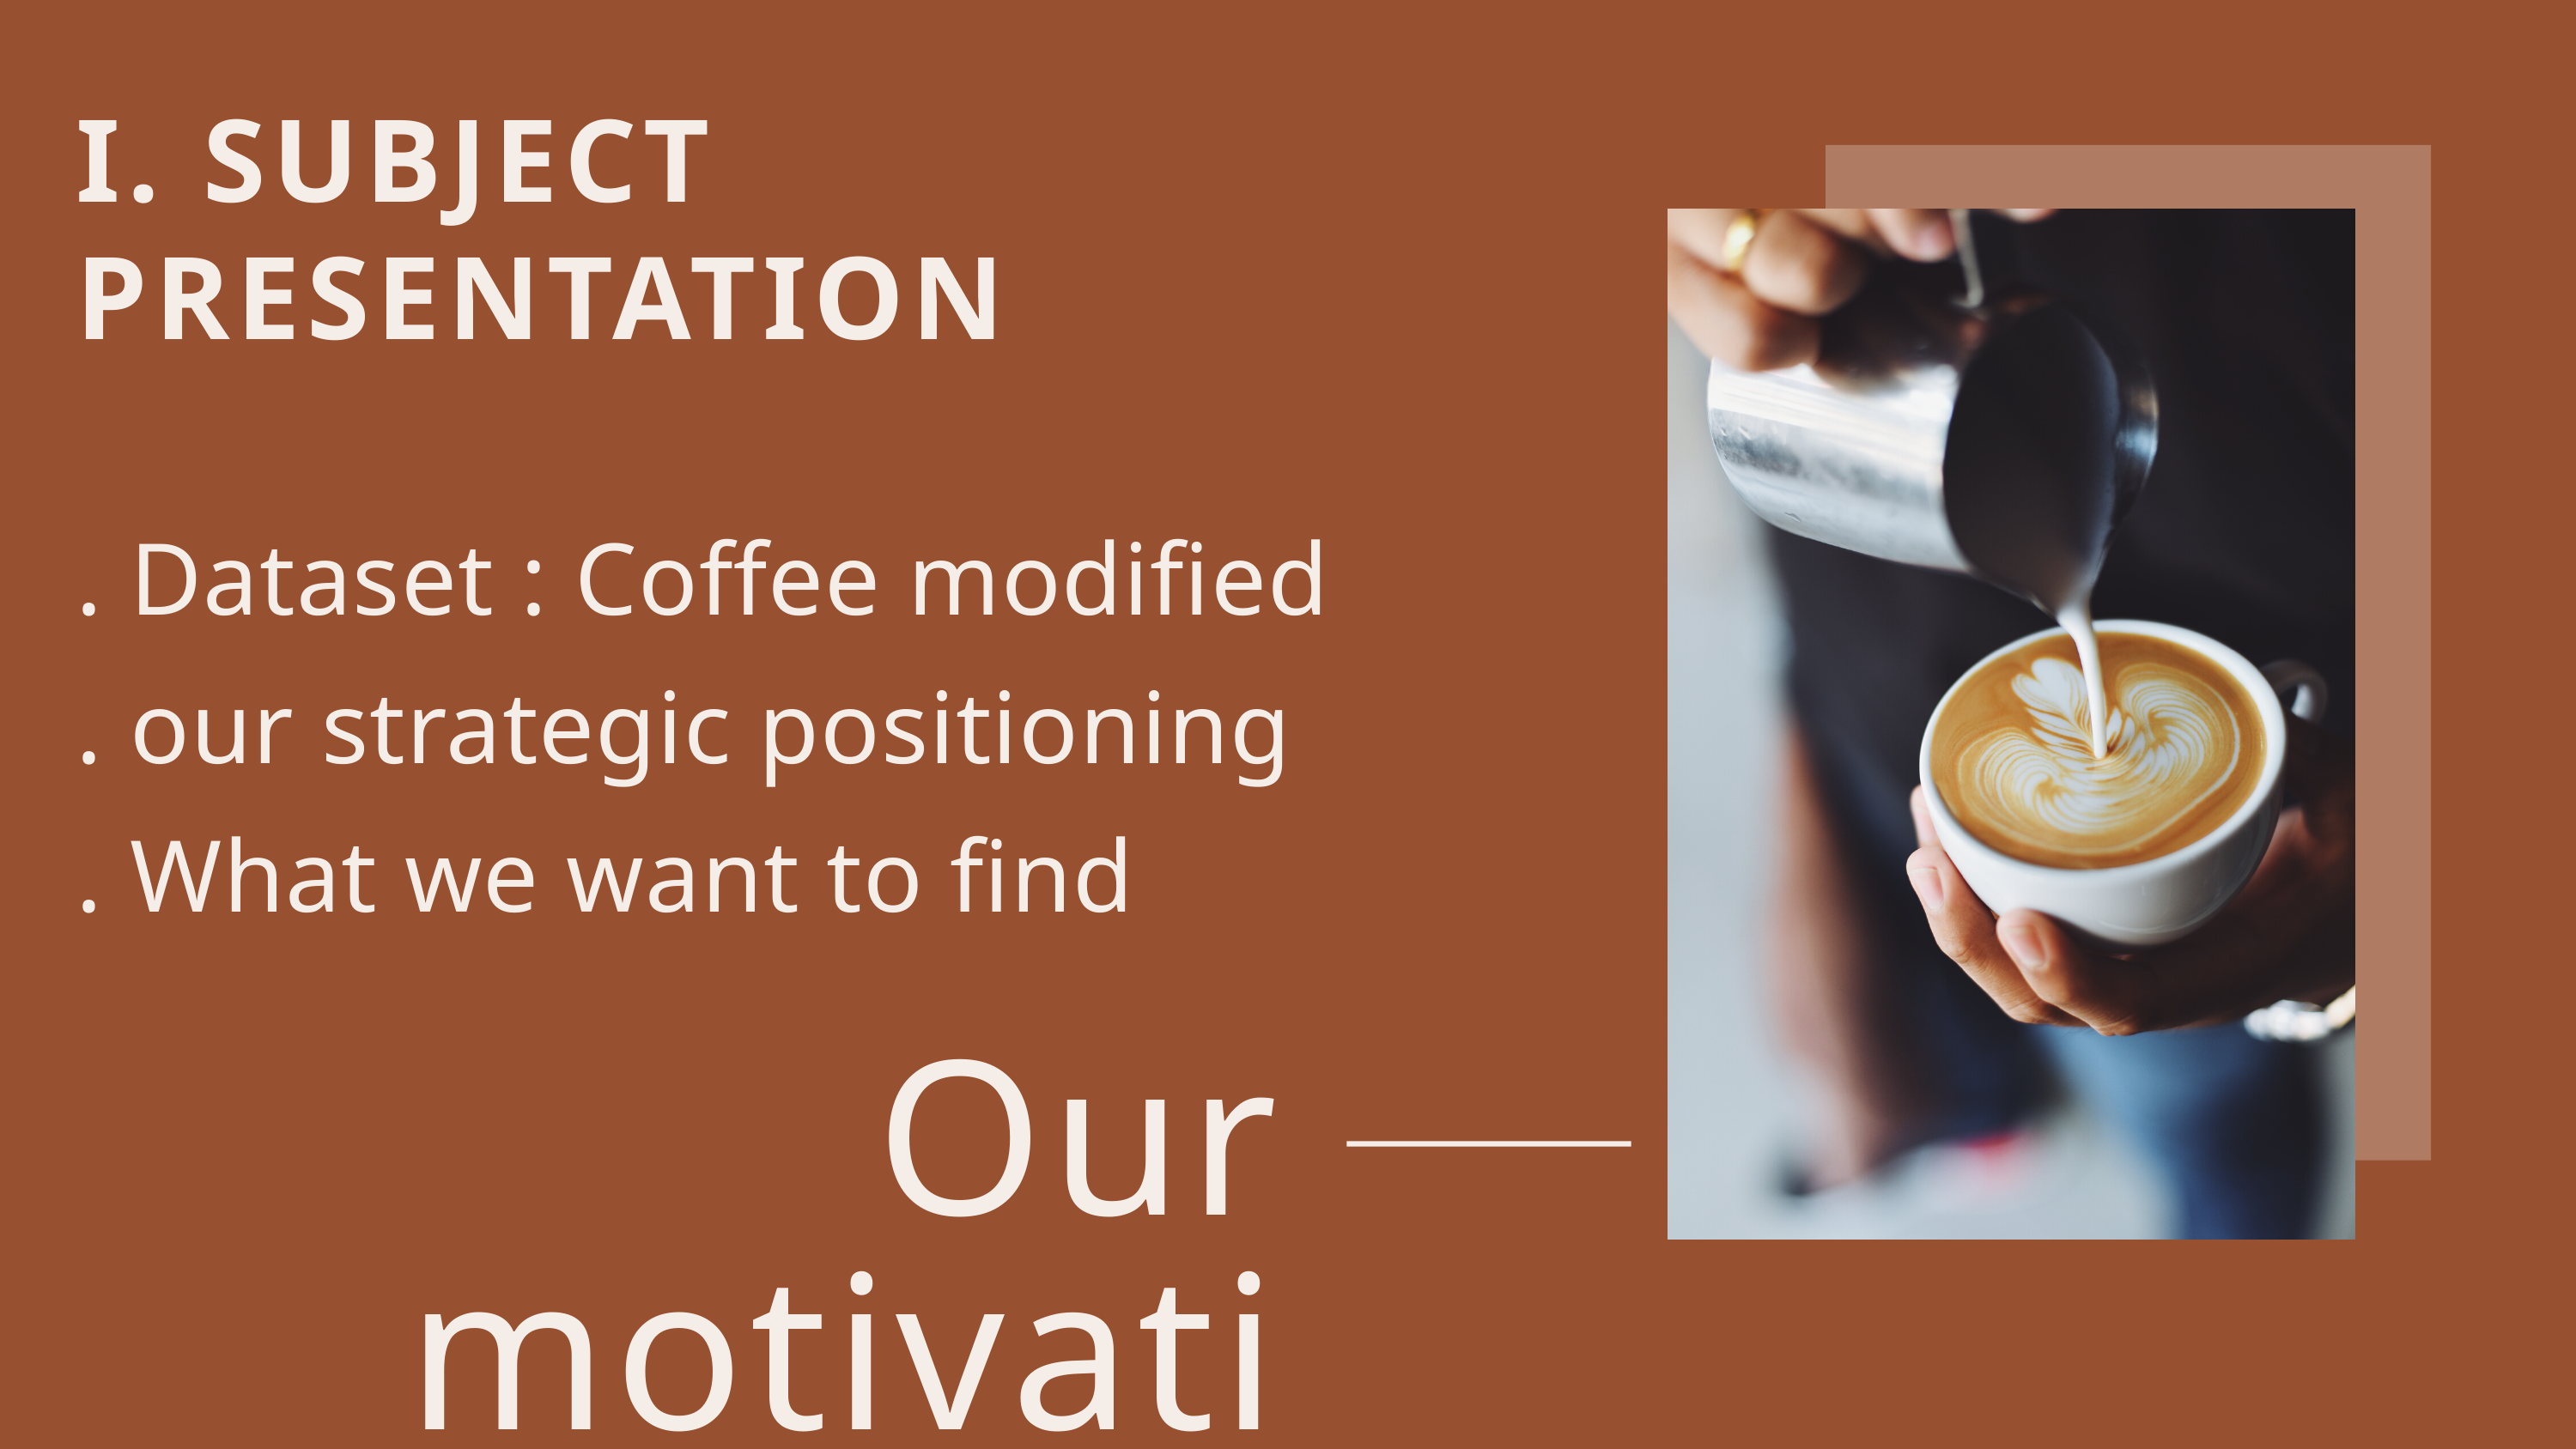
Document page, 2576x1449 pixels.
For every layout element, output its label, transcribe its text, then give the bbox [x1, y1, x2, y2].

text_box Our motivation [298, 1043, 1285, 1449]
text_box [76, 88, 1595, 920]
text_box [1826, 144, 2432, 1161]
picture [1667, 209, 2356, 1240]
text_box [1346, 1141, 1631, 1147]
